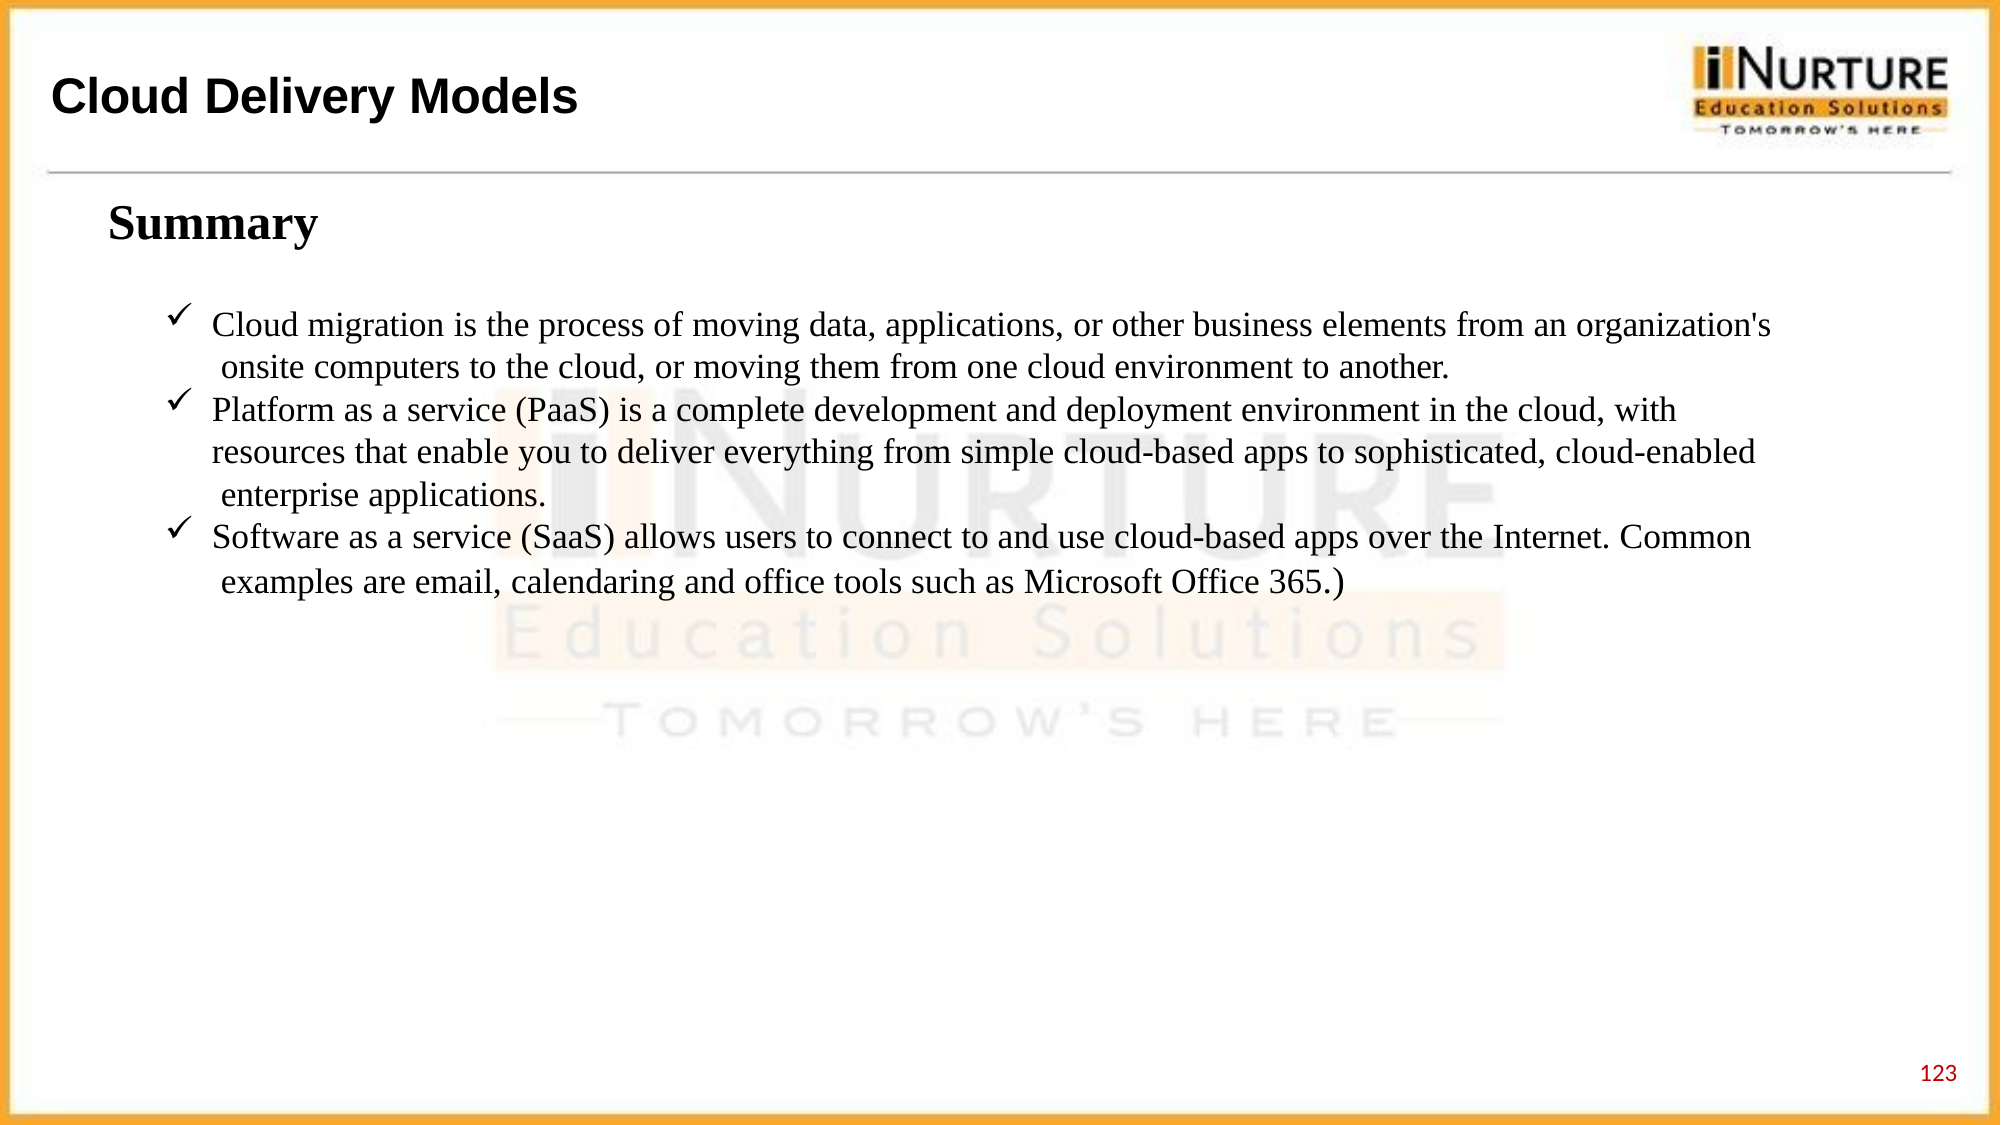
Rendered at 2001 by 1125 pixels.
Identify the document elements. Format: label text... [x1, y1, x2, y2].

picture [0, 0, 2000, 1125]
text_box Summary Cloud migration is the process of moving data, applications, or other business elements from an organization's onsite computers to the cloud, or moving them from one cloud environment to another. Platform as a service (PaaS) is a complete development and deployment environment in the cloud, with resources that enable you to deliver everything from simple cloud-based apps to sophisticated, cloud-enabled enterprise applications. Software as a service (SaaS) allows users to connect to and use cloud-based apps over the Internet. Common examples are email, calendaring and office tools such as Microsoft Office 365.) [105, 187, 1776, 602]
title Cloud Delivery Models [48, 61, 581, 251]
text_box 124 [1913, 1060, 1964, 1087]
